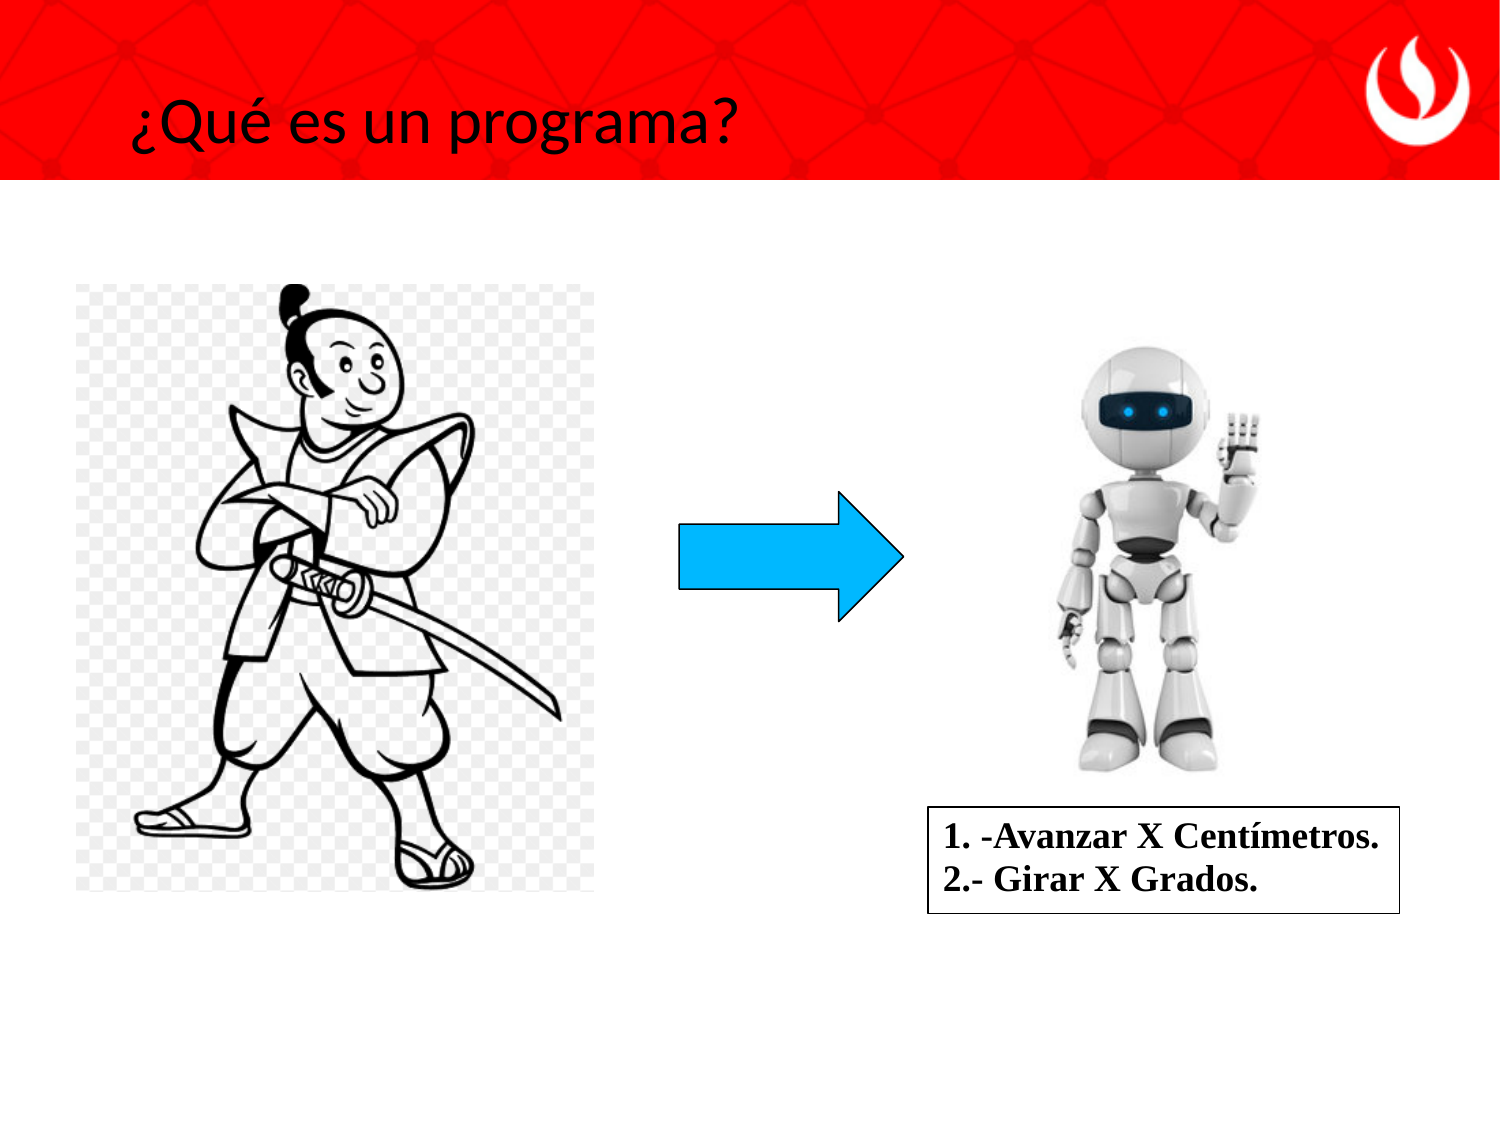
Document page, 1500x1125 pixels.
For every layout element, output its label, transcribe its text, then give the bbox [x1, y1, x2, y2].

text_box ¿Qué es un programa? [114, 68, 757, 164]
text_box [679, 491, 904, 622]
picture [76, 284, 594, 892]
text_box 1. -Avanzar X Centímetros. 2.- Girar X Grados. [928, 806, 1400, 914]
picture [950, 326, 1345, 787]
picture [0, 0, 1500, 180]
